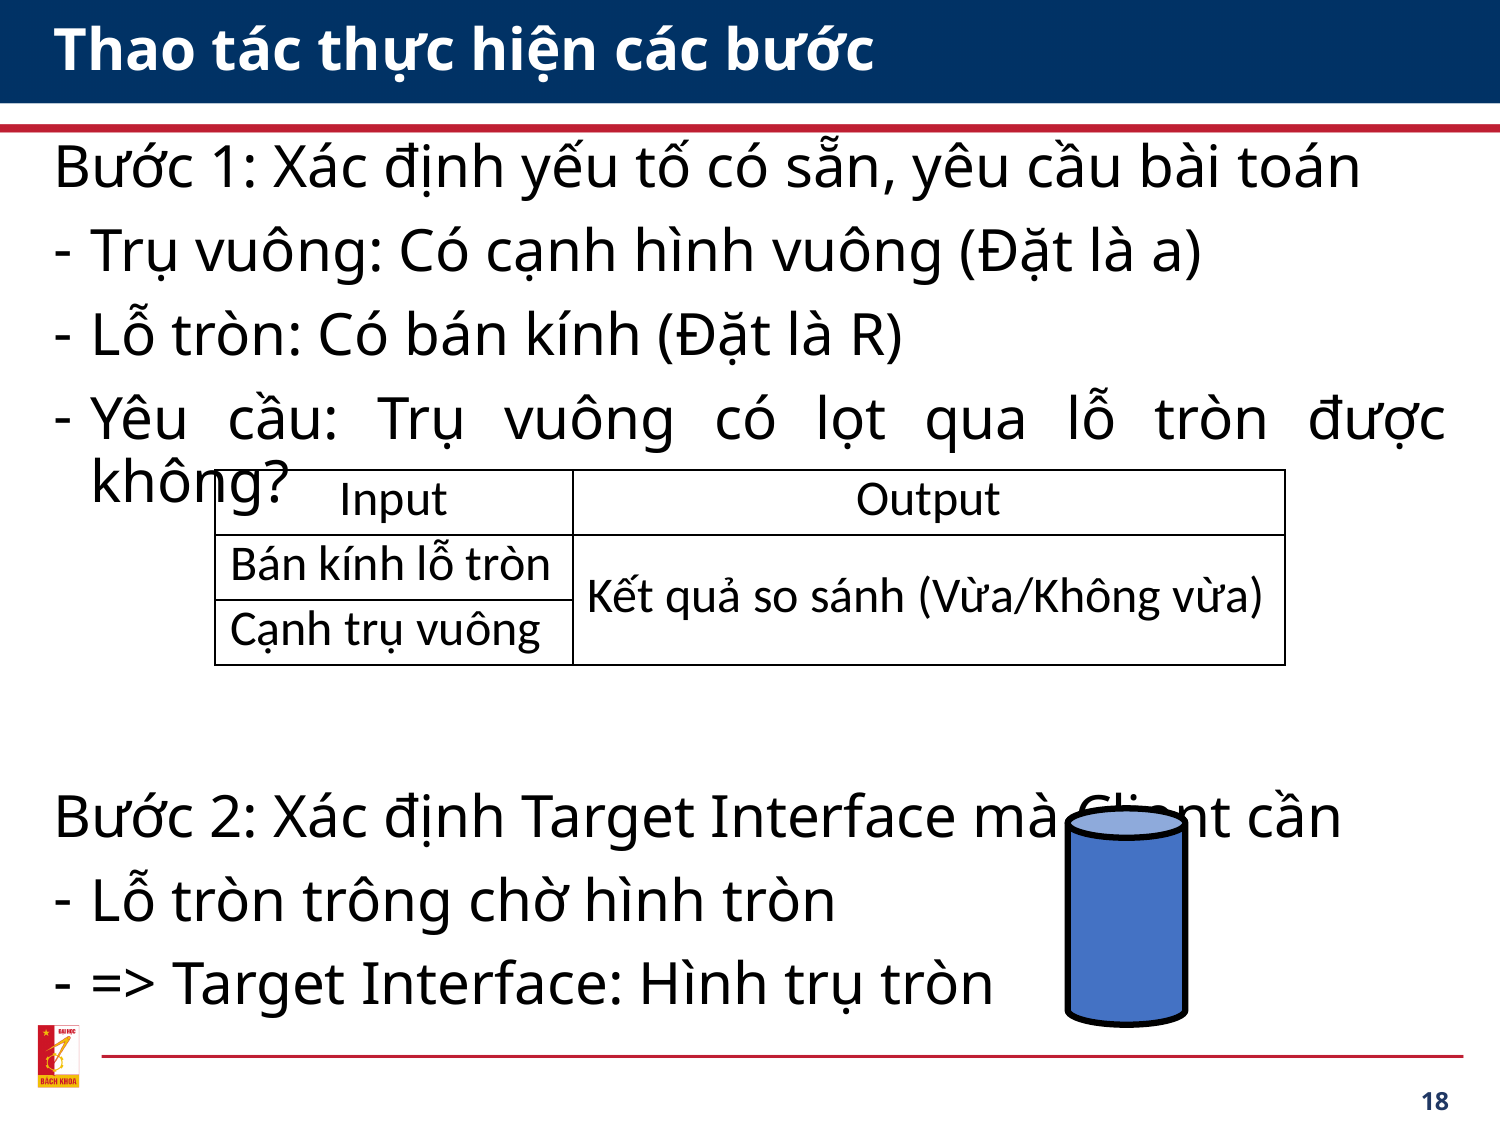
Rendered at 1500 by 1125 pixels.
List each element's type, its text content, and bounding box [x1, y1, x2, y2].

table_cell Bán kính lỗ tròn [216, 536, 572, 599]
table_cell Cạnh trụ vuông [216, 601, 572, 664]
slide_number 18 [1126, 1078, 1464, 1125]
table_header Input [216, 471, 572, 534]
list Bước 1: Xác định yếu tố có sẵn, yêu cầu bài toán Trụ vuông: Có cạnh hình vuông (Đặt là a) Lỗ tròn: Có bán kính (Đặt là R) Yêu cầu: Trụ vuông có lọt qua lỗ tròn được không? Bước 2: Xác định Target Interface mà Client cần Lỗ tròn trông chờ hình tròn => Target Interface: Hình trụ tròn [38, 130, 1462, 1000]
table_header Output [574, 471, 1284, 534]
title Thao tác thực hiện các bước [38, 12, 1462, 87]
text_box [1066, 807, 1187, 1026]
picture [0, 0, 1500, 1125]
table_cell Kết quả so sánh (Vừa/Không vừa) [574, 536, 1284, 664]
table_cell Sử dụng try catch ở các Method/Event ngoài cùng [1069, 810, 1184, 836]
